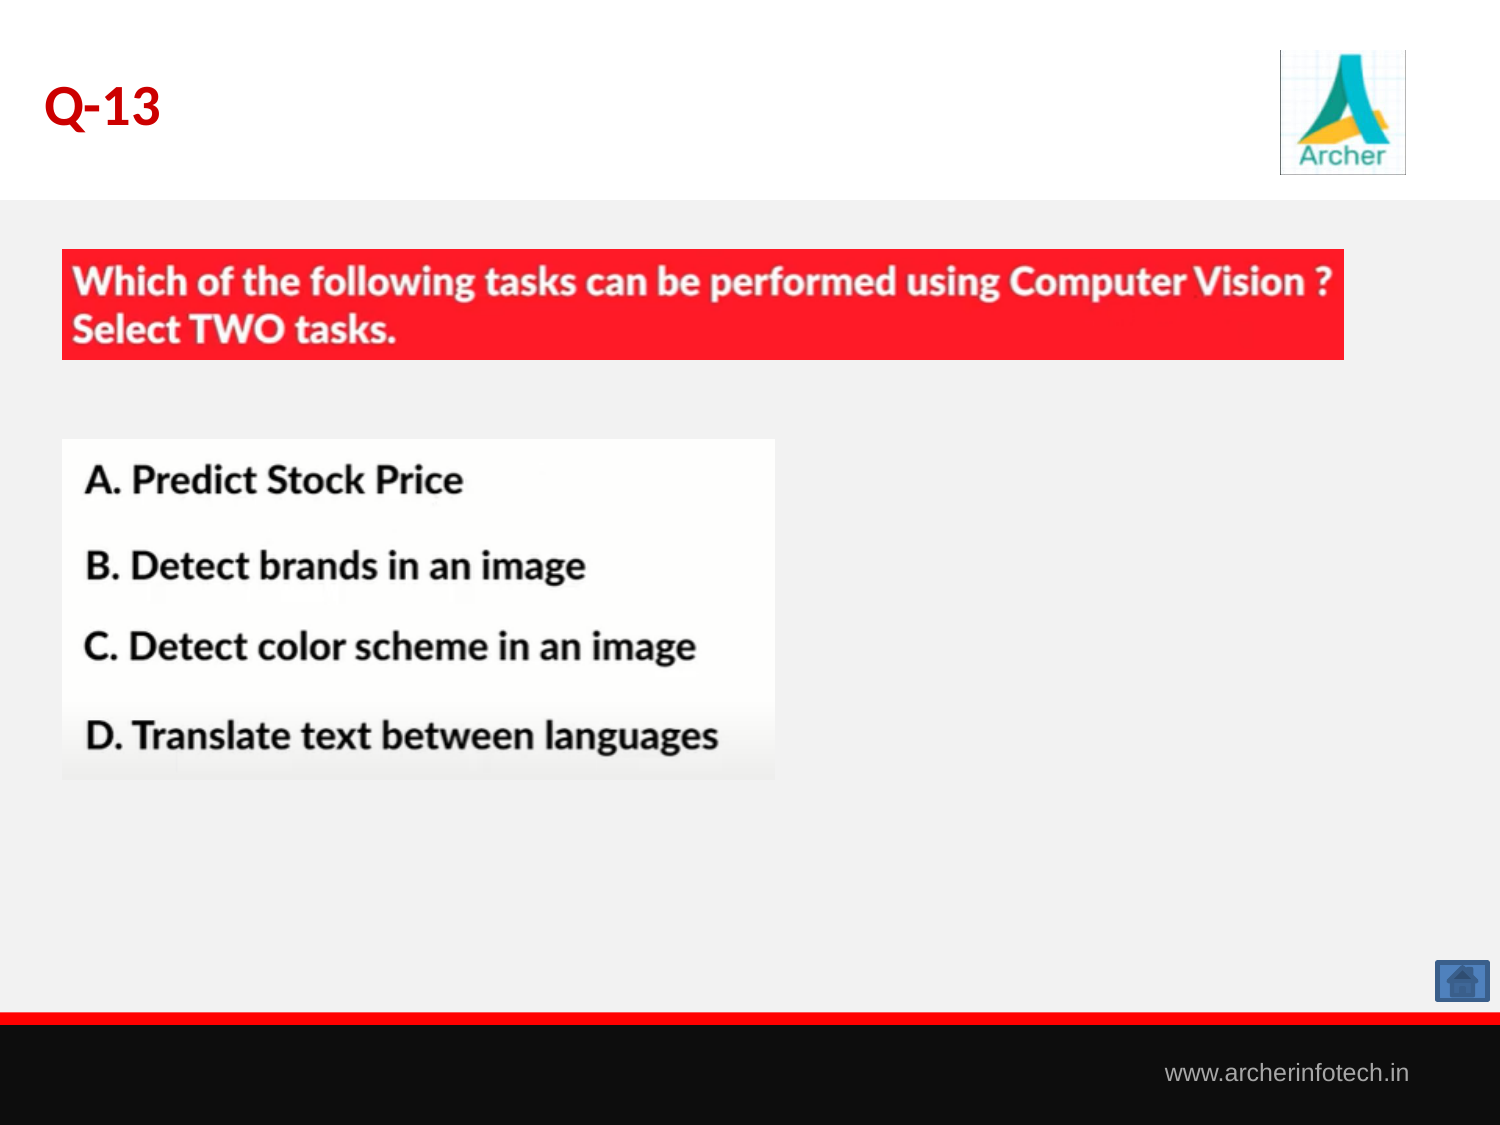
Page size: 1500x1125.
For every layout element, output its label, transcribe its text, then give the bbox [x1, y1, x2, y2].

picture [62, 438, 776, 781]
text_box [1435, 960, 1490, 1002]
picture [1280, 50, 1406, 175]
title Q-13 [29, 37, 805, 168]
picture [62, 249, 1344, 360]
